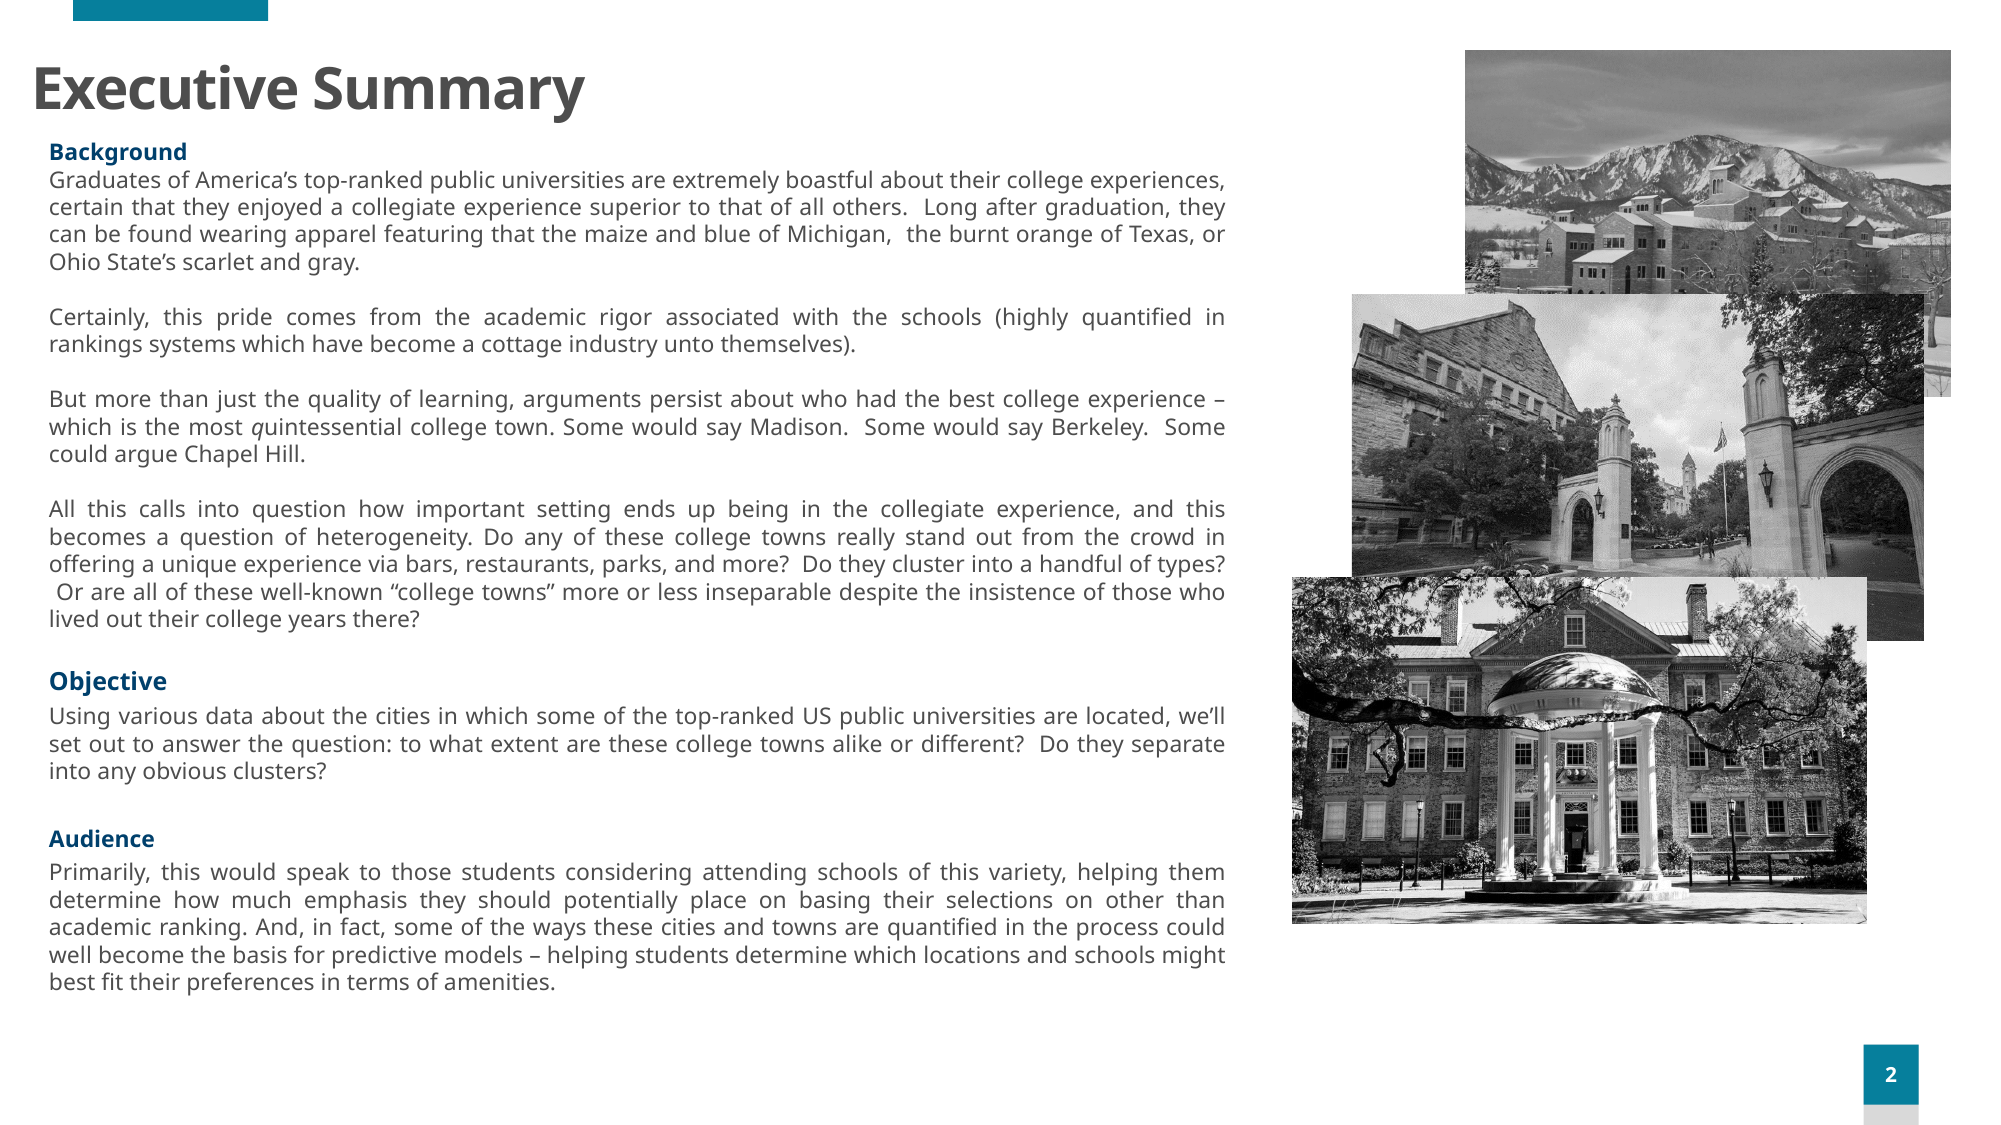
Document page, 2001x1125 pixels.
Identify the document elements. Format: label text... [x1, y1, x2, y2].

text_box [1292, 50, 1950, 924]
text_box Background Graduates of America’s top-ranked public universities are extremely boastful about their college experiences, certain that they enjoyed a collegiate experience superior to that of all others. Long after graduation, they can be found wearing apparel featuring that the maize and blue of Michigan, the burnt orange of Texas, or Ohio State’s scarlet and gray. Certainly, this pride comes from the academic rigor associated with the schools (highly quantified in rankings systems which have become a cottage industry unto themselves). But more than just the quality of learning, arguments persist about who had the best college experience – which is the most quintessential college town. Some would say Madison. Some would say Berkeley. Some could argue Chapel Hill. All this calls into question how important setting ends up being in the collegiate experience, and this becomes a question of heterogeneity. Do any of these college towns really stand out from the crowd in offering a unique experience via bars, restaurants, parks, and more? Do they cluster into a handful of types? Or are all of these well-known “college towns” more or less inseparable despite the insistence of those who lived out their college years there? Objective Using various data about the cities in which some of the top-ranked US public universities are located, we’ll set out to answer the question: to what extent are these college towns alike or different? Do they separate into any obvious clusters? Audience Primarily, this would speak to those students considering attending schools of this variety, helping them determine how much emphasis they should potentially place on basing their selections on other than academic ranking. And, in fact, some of the ways these cities and towns are quantified in the process could well become the basis for predictive models – helping students determine which locations and schools might best fit their preferences in terms of amenities. [41, 130, 1235, 1003]
title Executive Summary [16, 51, 1292, 130]
